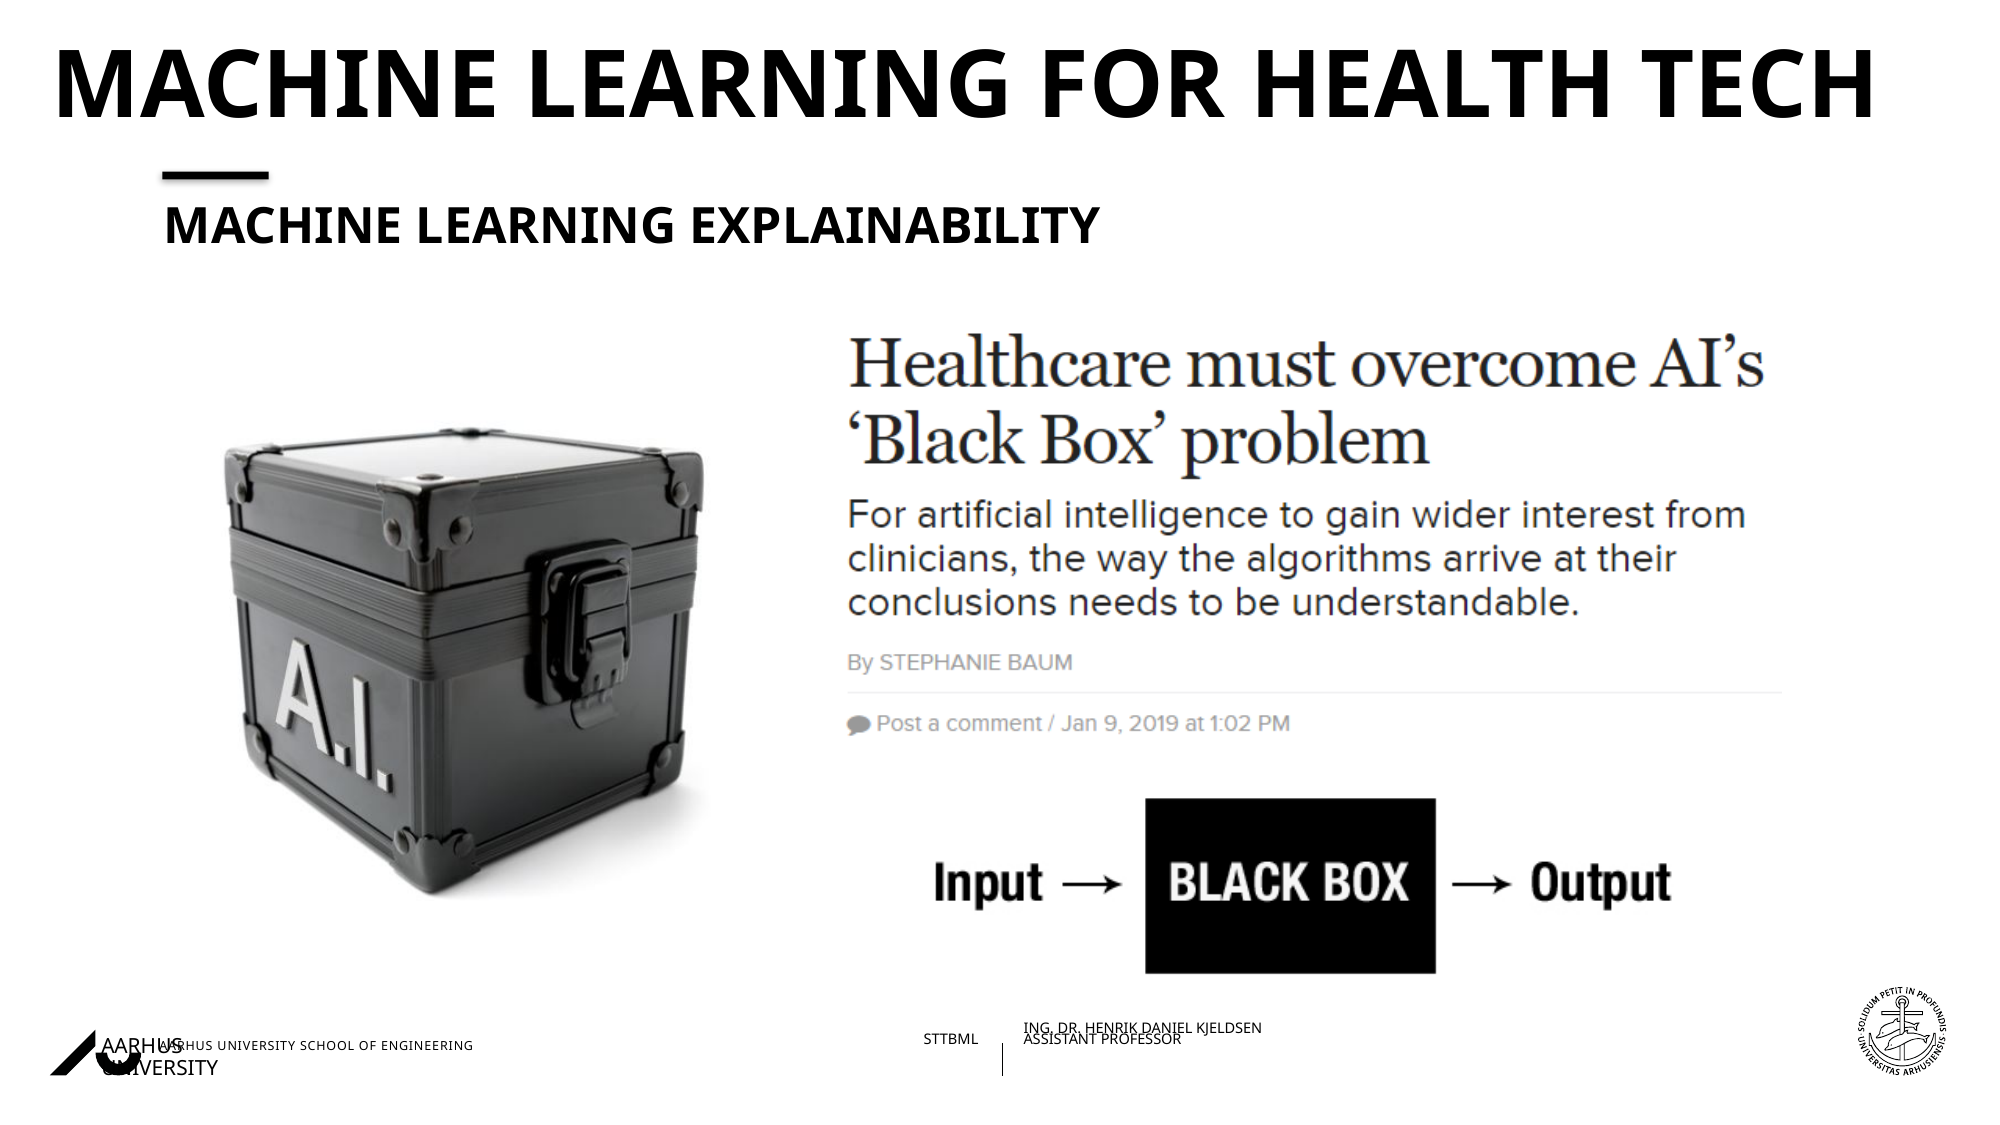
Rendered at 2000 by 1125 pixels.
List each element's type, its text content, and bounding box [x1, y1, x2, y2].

picture [834, 325, 1782, 750]
picture [893, 786, 1722, 990]
title MACHINE LEARNING for Health tech [51, 37, 1948, 162]
picture [148, 385, 814, 901]
text_box MACHINE LEARNING EXPLAINABILITY [149, 186, 1354, 261]
